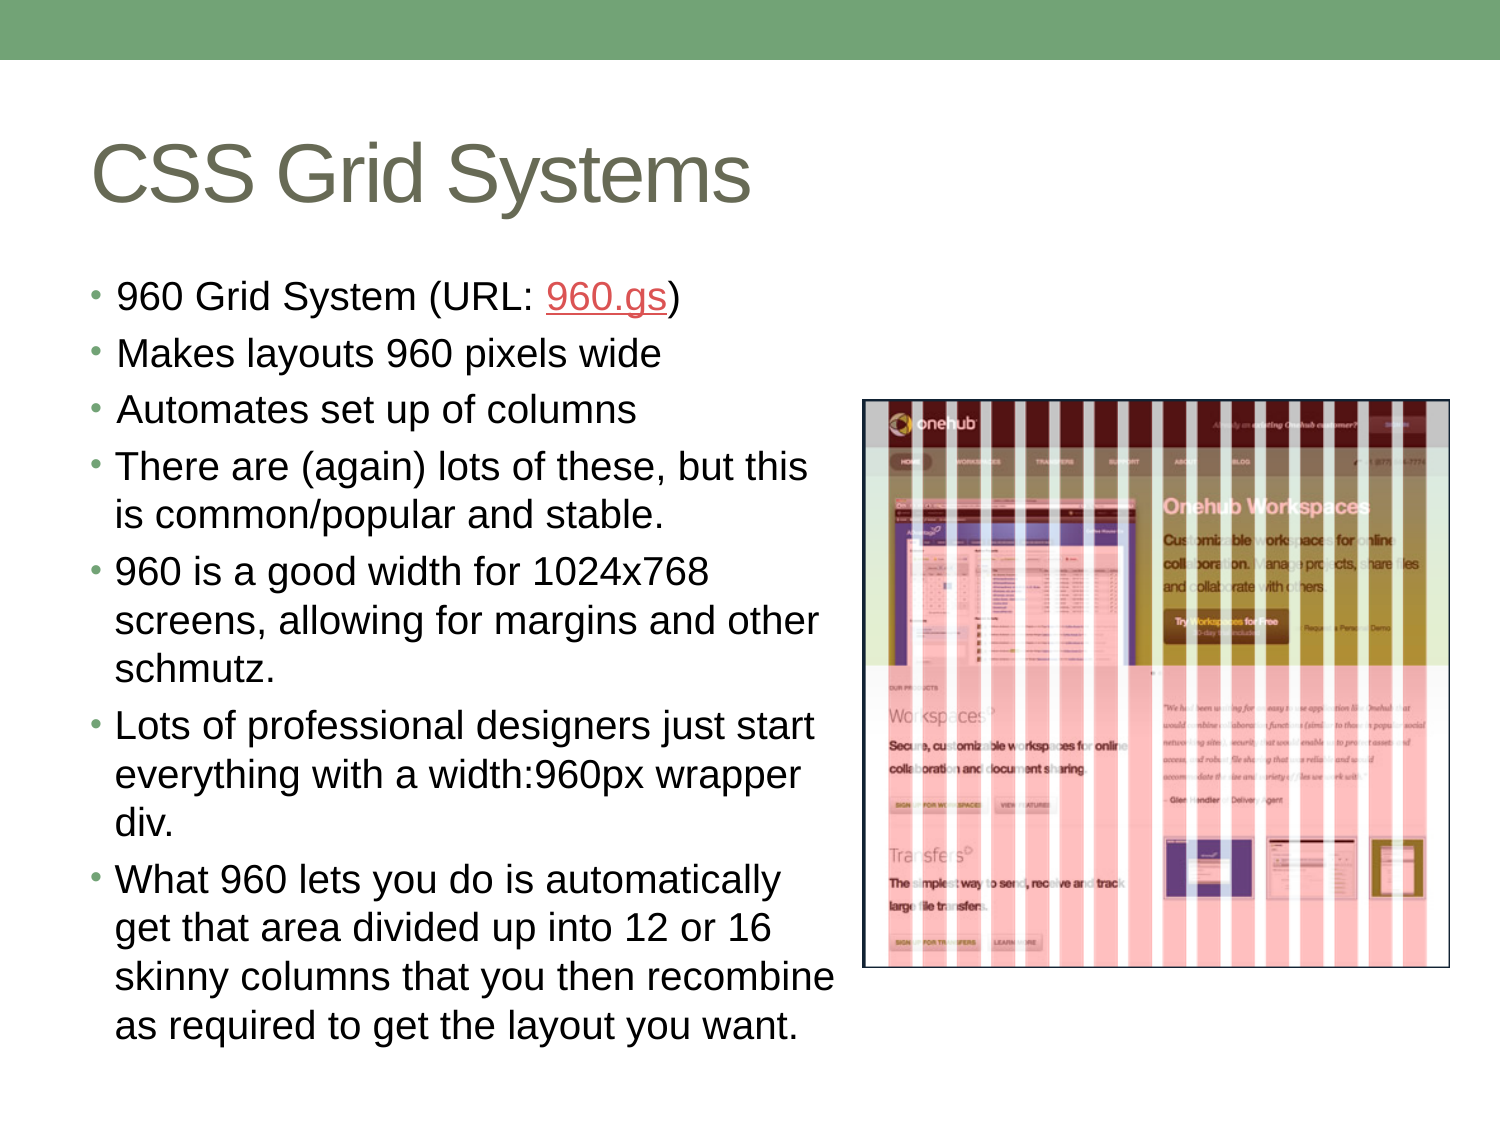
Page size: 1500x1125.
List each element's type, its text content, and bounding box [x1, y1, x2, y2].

list 960 Grid System (URL: 960.gs) Makes layouts 960 pixels wide Automates set up of columns There are (again) lots of these, but this is common/popular and stable. 960 is a good width for 1024x768 screens, allowing for margins and other schmutz. Lots of professional designers just start everything with a width:960px wrapper div. What 960 lets you do is automatically get that area divided up into 12 or 16 skinny columns that you then recombine as required to get the layout you want. [75, 262, 863, 1063]
picture [862, 399, 1451, 968]
title CSS Grid Systems [75, 87, 1425, 250]
